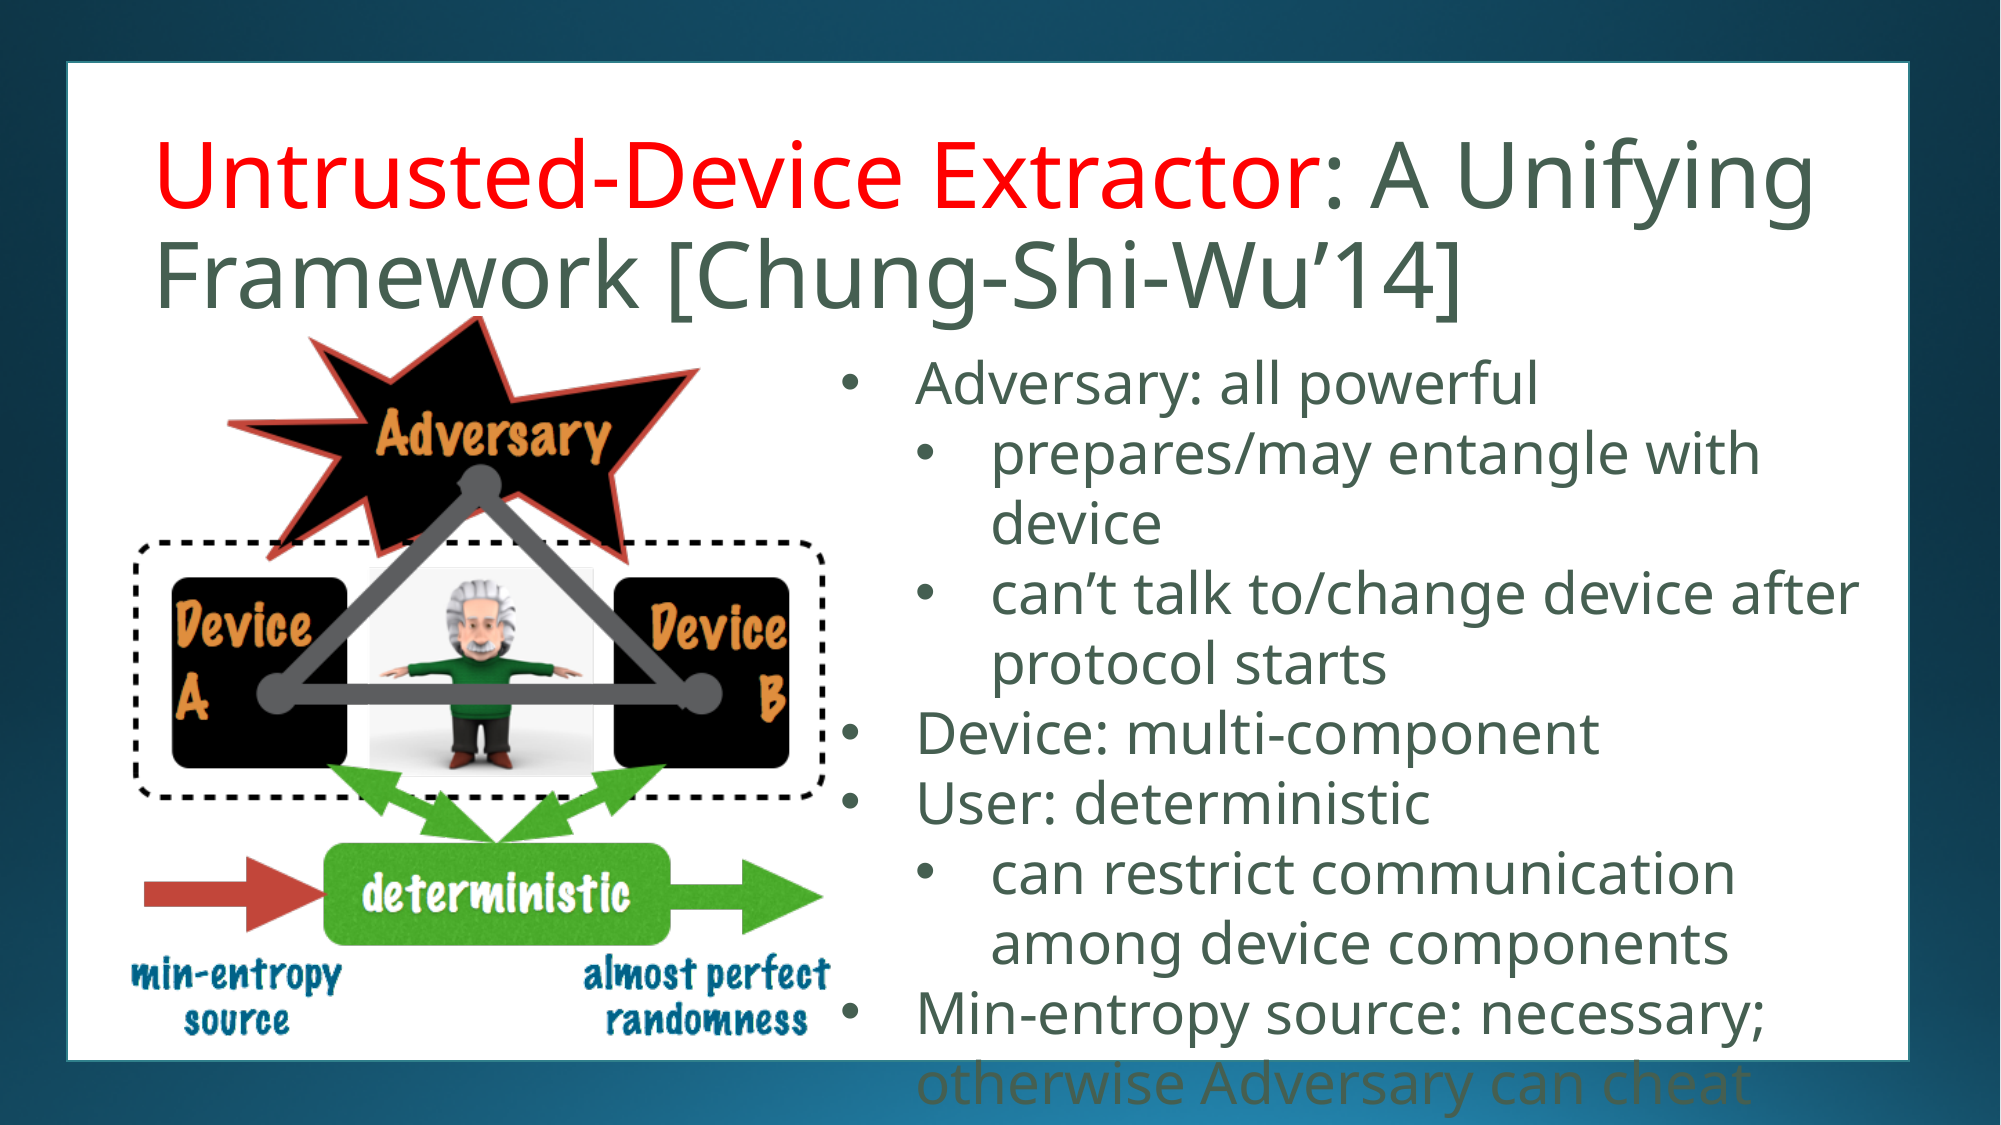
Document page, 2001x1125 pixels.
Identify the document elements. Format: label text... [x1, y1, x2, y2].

title Untrusted-Device Extractor: A Unifying Framework [Chung-Shi-Wu’14] [137, 119, 1863, 338]
picture [0, 0, 2001, 1125]
text_box [66, 61, 1910, 1062]
text_box Adversary: all powerful prepares/may entangle with device can’t talk to/change device after protocol starts Device: multi-component User: deterministic can restrict communication among device components Min-entropy source: necessary; otherwise Adversary can cheat [825, 338, 1878, 1124]
